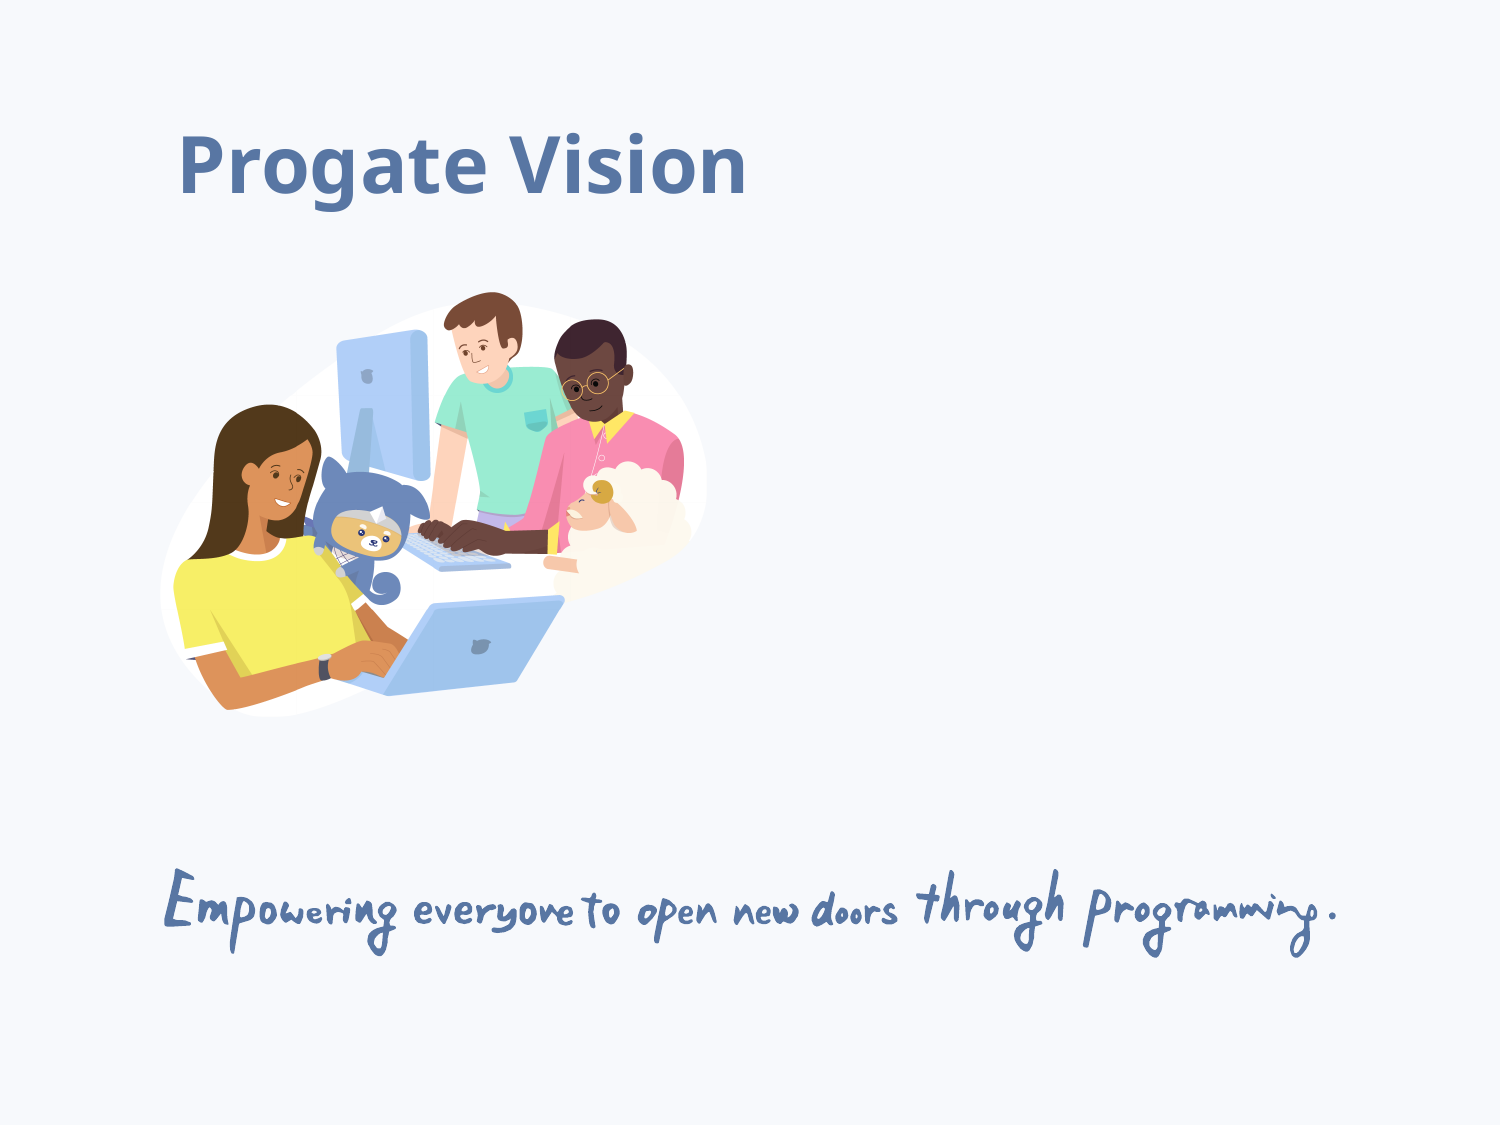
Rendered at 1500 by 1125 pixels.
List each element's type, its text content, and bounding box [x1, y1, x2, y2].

picture [160, 289, 707, 718]
text_box Progate Vision [173, 82, 909, 213]
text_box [163, 868, 1336, 958]
